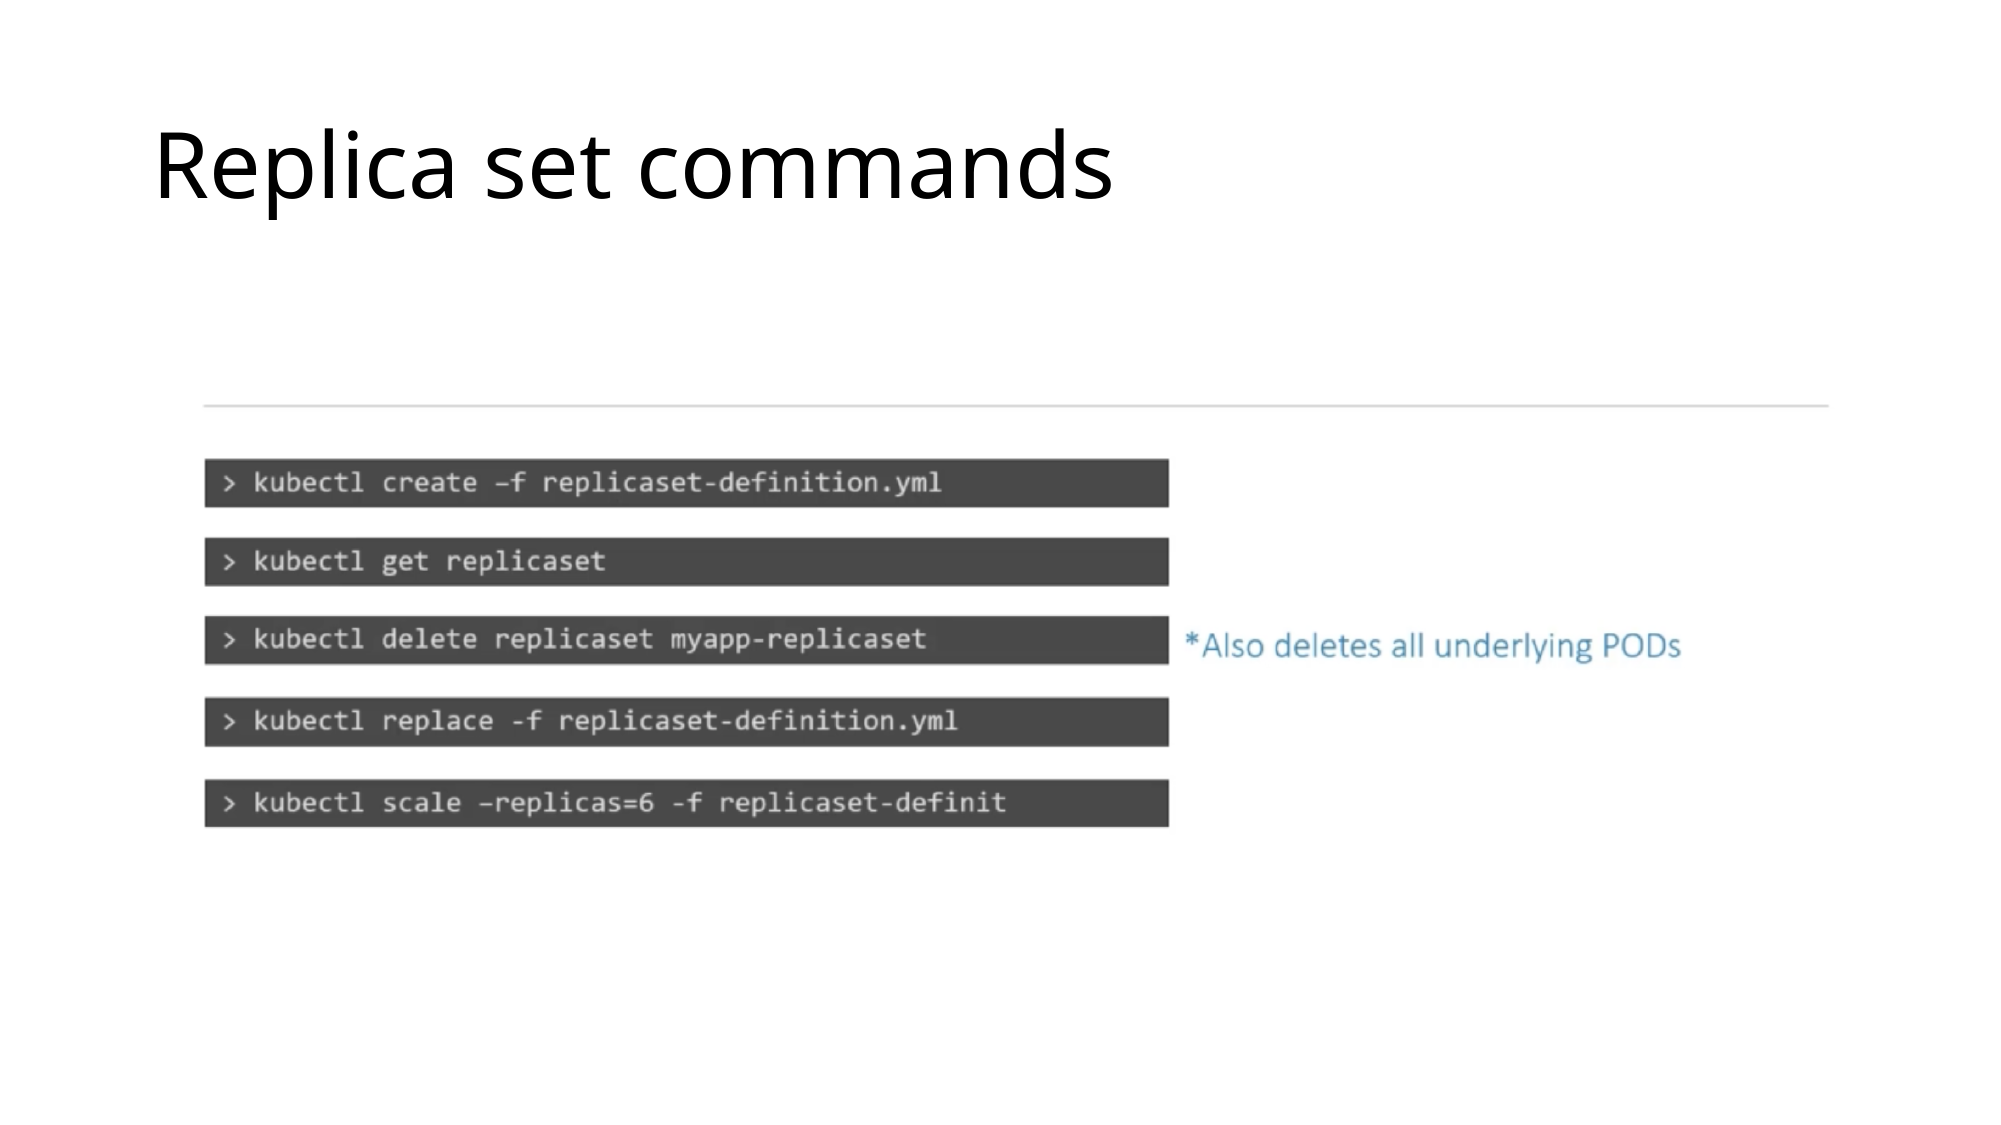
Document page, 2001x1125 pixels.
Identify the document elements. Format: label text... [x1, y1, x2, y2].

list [137, 400, 1863, 912]
title Replica set commands [137, 59, 1863, 278]
